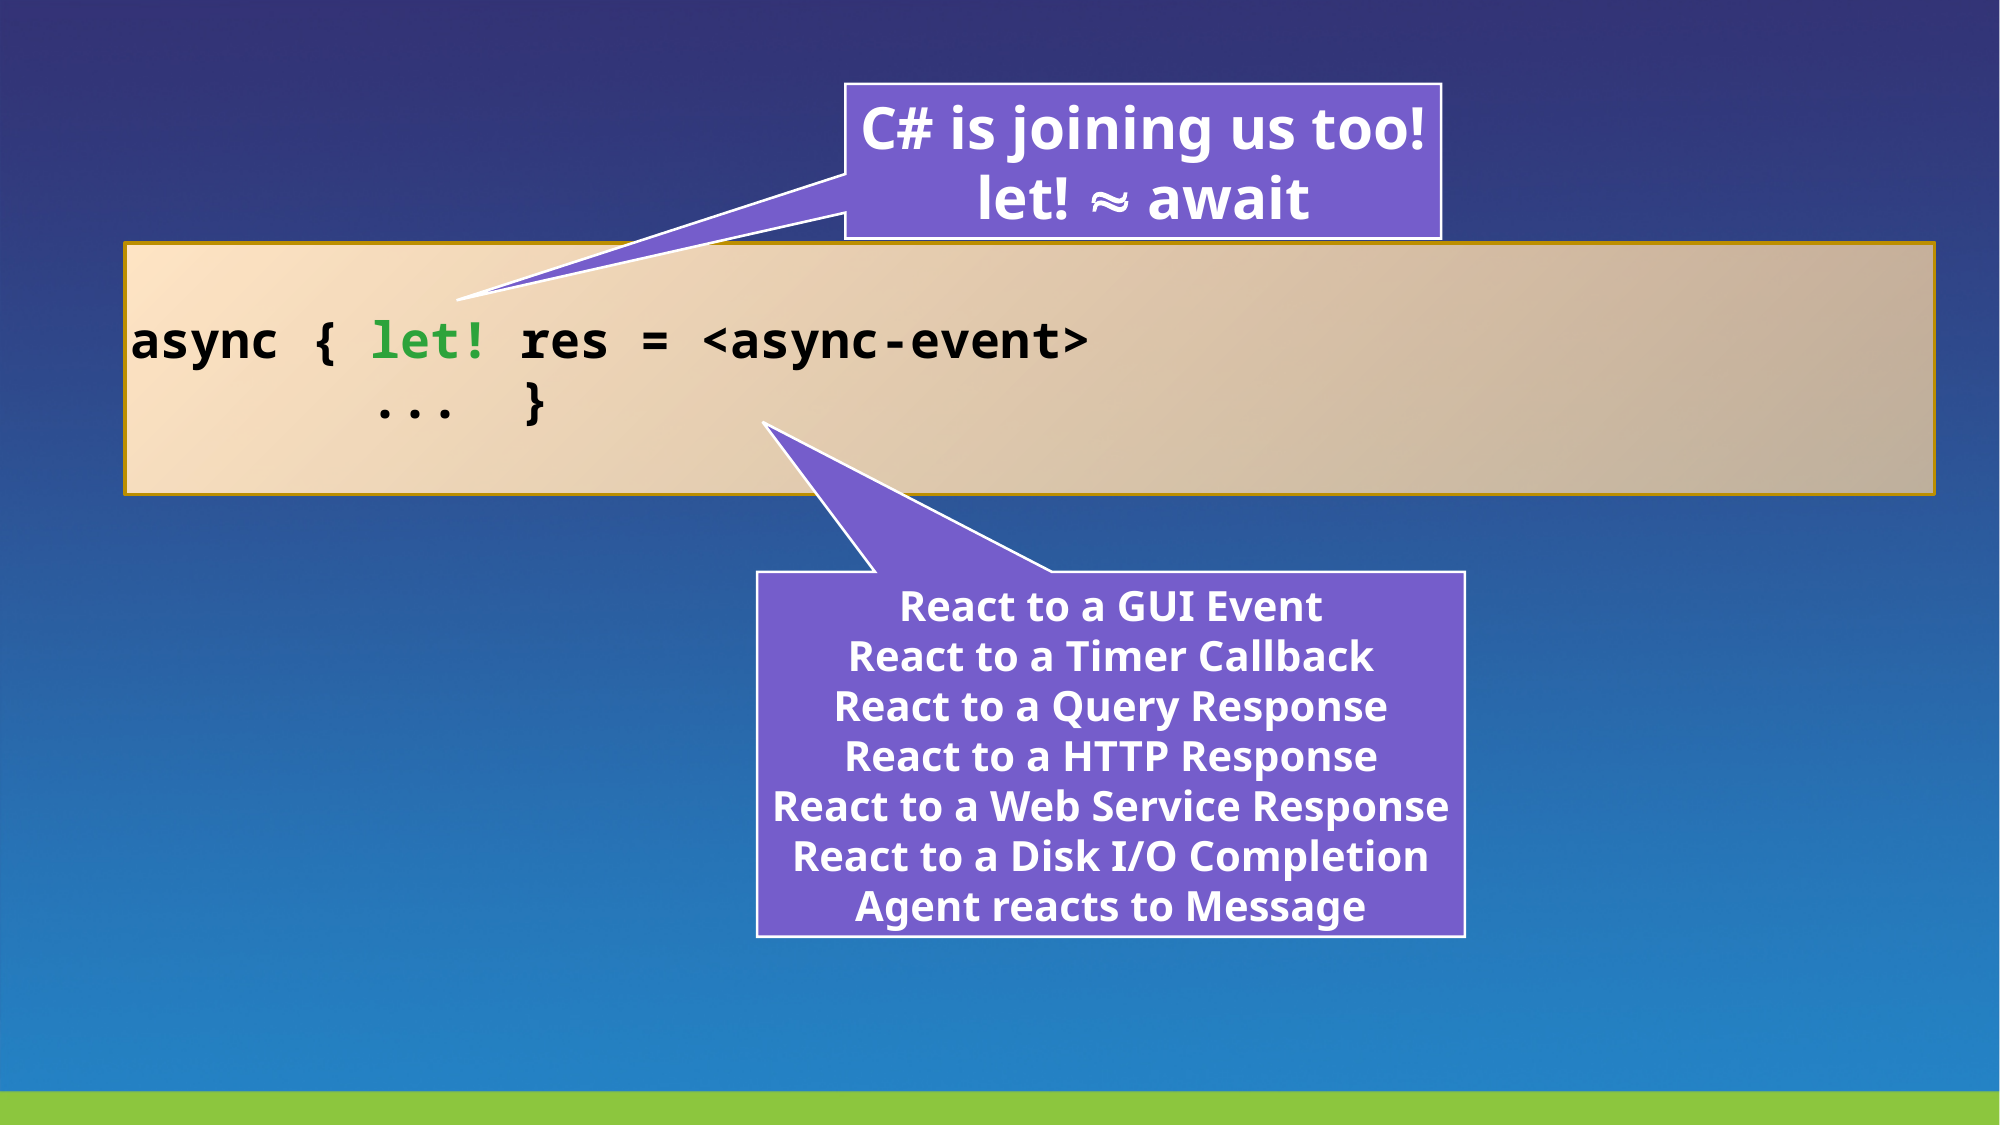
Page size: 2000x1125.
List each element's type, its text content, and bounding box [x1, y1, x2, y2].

text_box C# is joining us too! let!  await [456, 83, 1442, 301]
text_box async { let! res = <async-event> ... } [123, 241, 1937, 497]
text_box React to a GUI Event React to a Timer Callback React to a Query Response React to a HTTP Response React to a Web Service Response React to a Disk I/O Completion Agent reacts to Message [757, 421, 1465, 937]
picture [0, 0, 2000, 1125]
